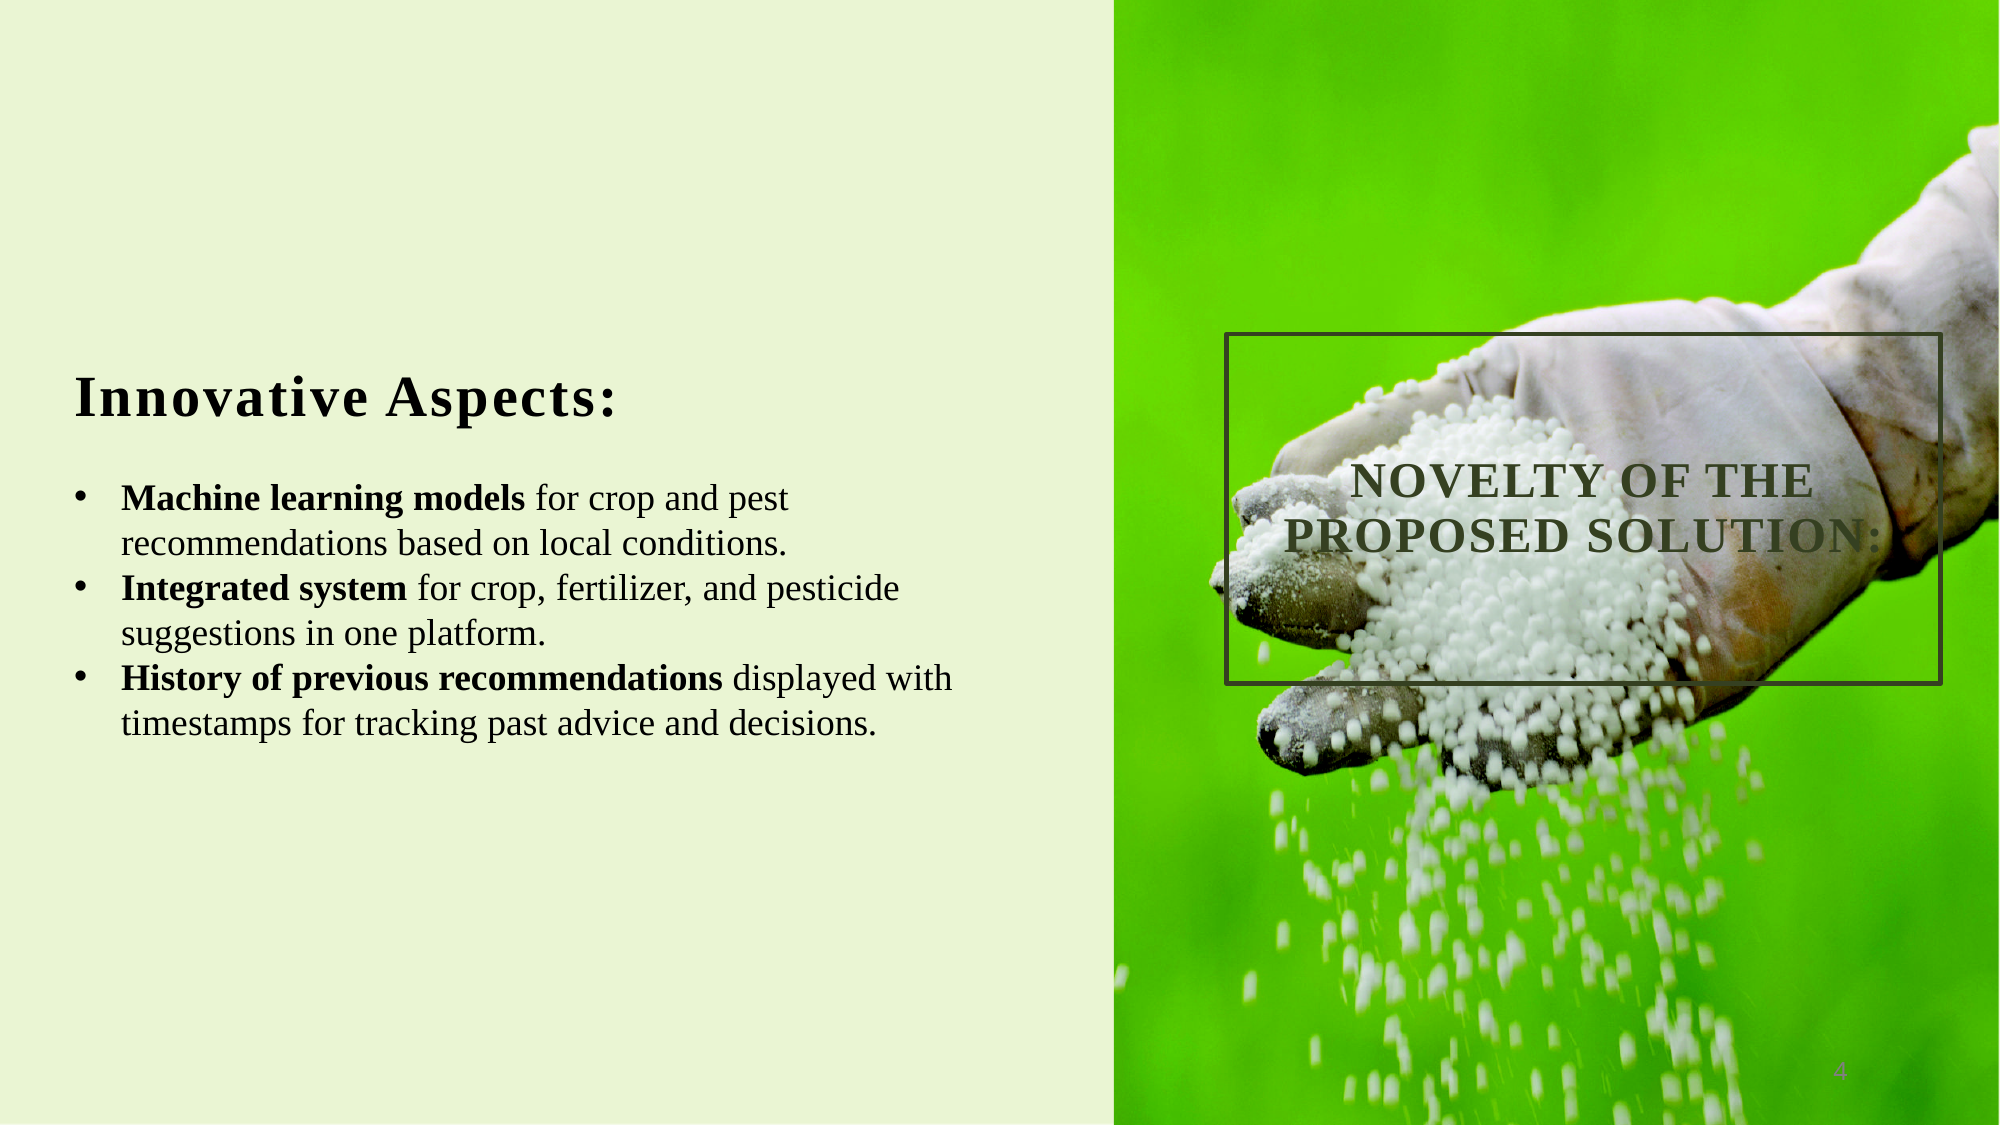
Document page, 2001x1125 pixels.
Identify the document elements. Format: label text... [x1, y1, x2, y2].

text_box Innovative Aspects: Machine learning models for crop and pest recommendations based on local conditions. Integrated system for crop, fertilizer, and pesticide suggestions in one platform. History of previous recommendations displayed with timestamps for tracking past advice and decisions. [59, 350, 1034, 796]
picture [1113, 0, 1999, 1125]
